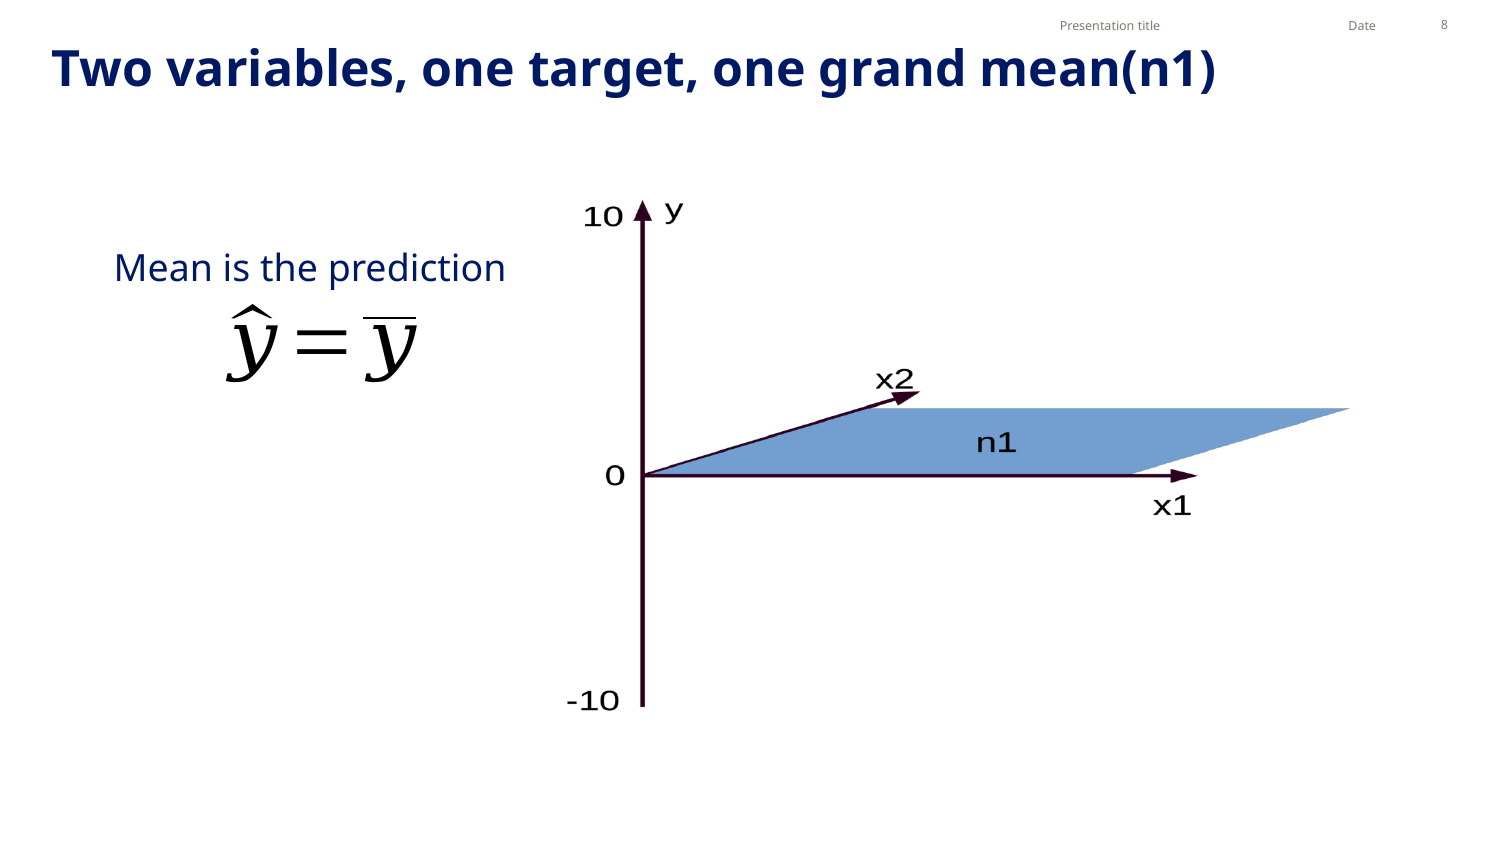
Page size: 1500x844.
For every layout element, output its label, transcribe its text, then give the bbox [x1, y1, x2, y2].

picture [535, 97, 1408, 804]
title Two variables, one target, one grand mean(n1) [51, 33, 1448, 99]
text_box Mean is the prediction [98, 236, 522, 297]
slide_number Date [1178, 17, 1377, 34]
slide_number 8 [1396, 17, 1448, 34]
footer Presentation title [684, 17, 1161, 34]
